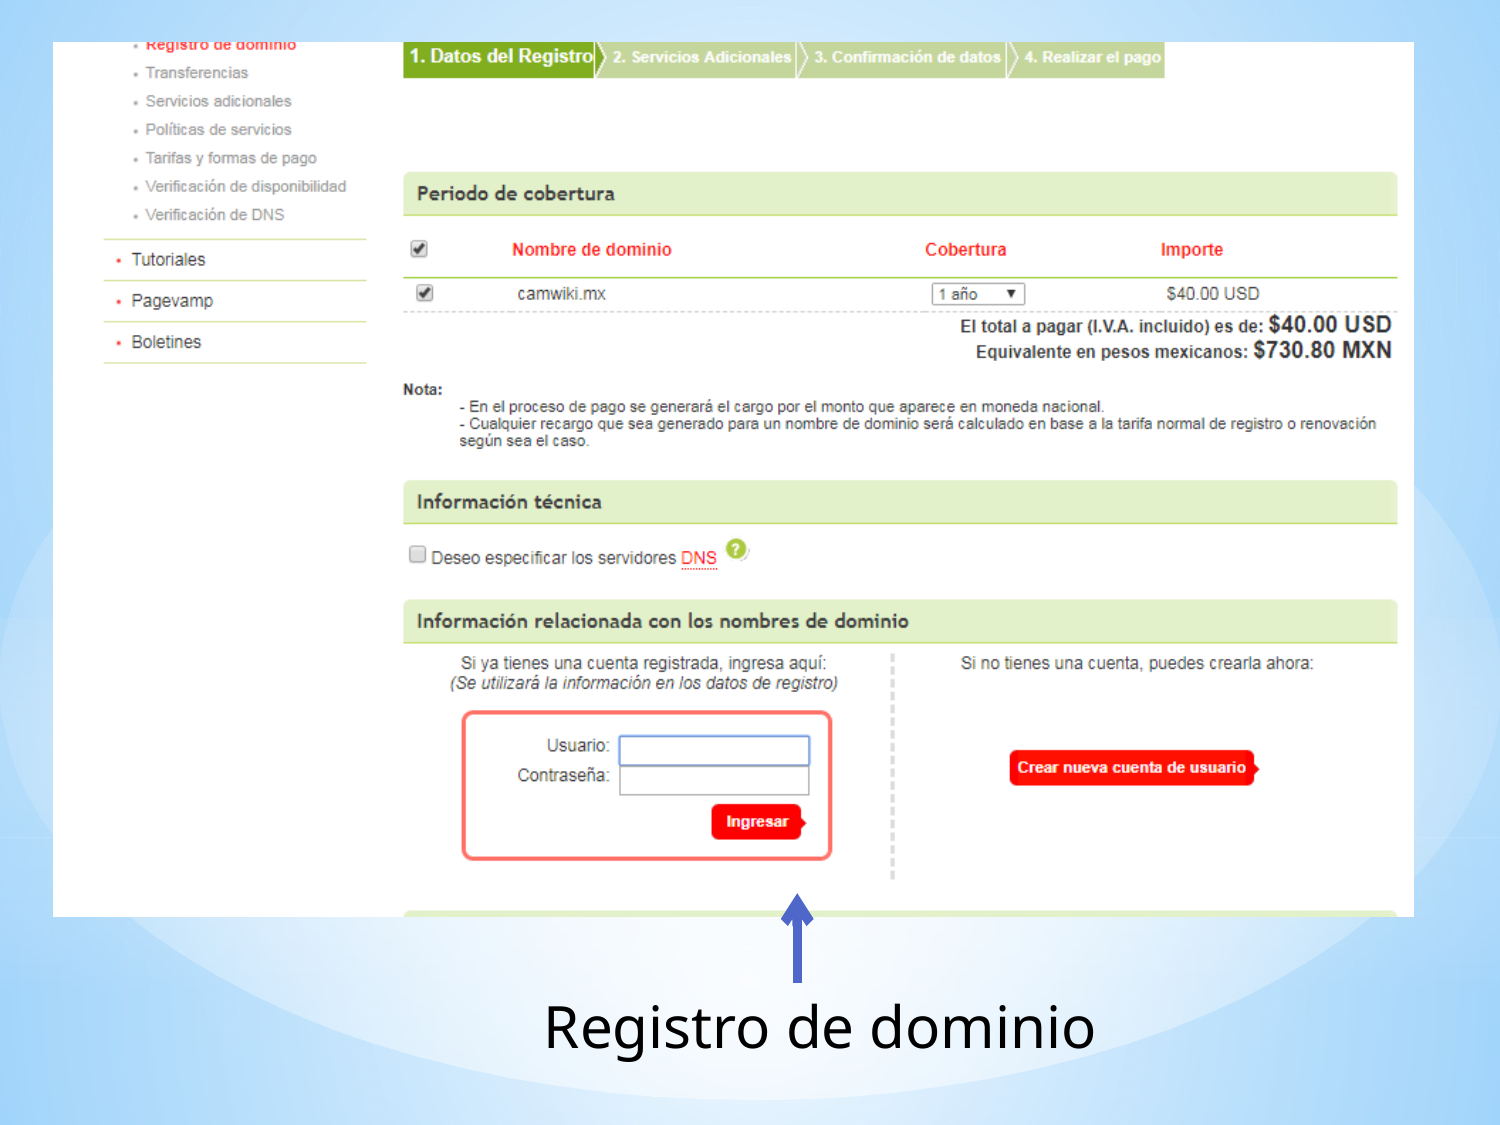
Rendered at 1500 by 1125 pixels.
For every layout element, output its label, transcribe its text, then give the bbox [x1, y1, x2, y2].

text_box Registro de dominio [529, 982, 1112, 1068]
picture [52, 42, 1415, 918]
